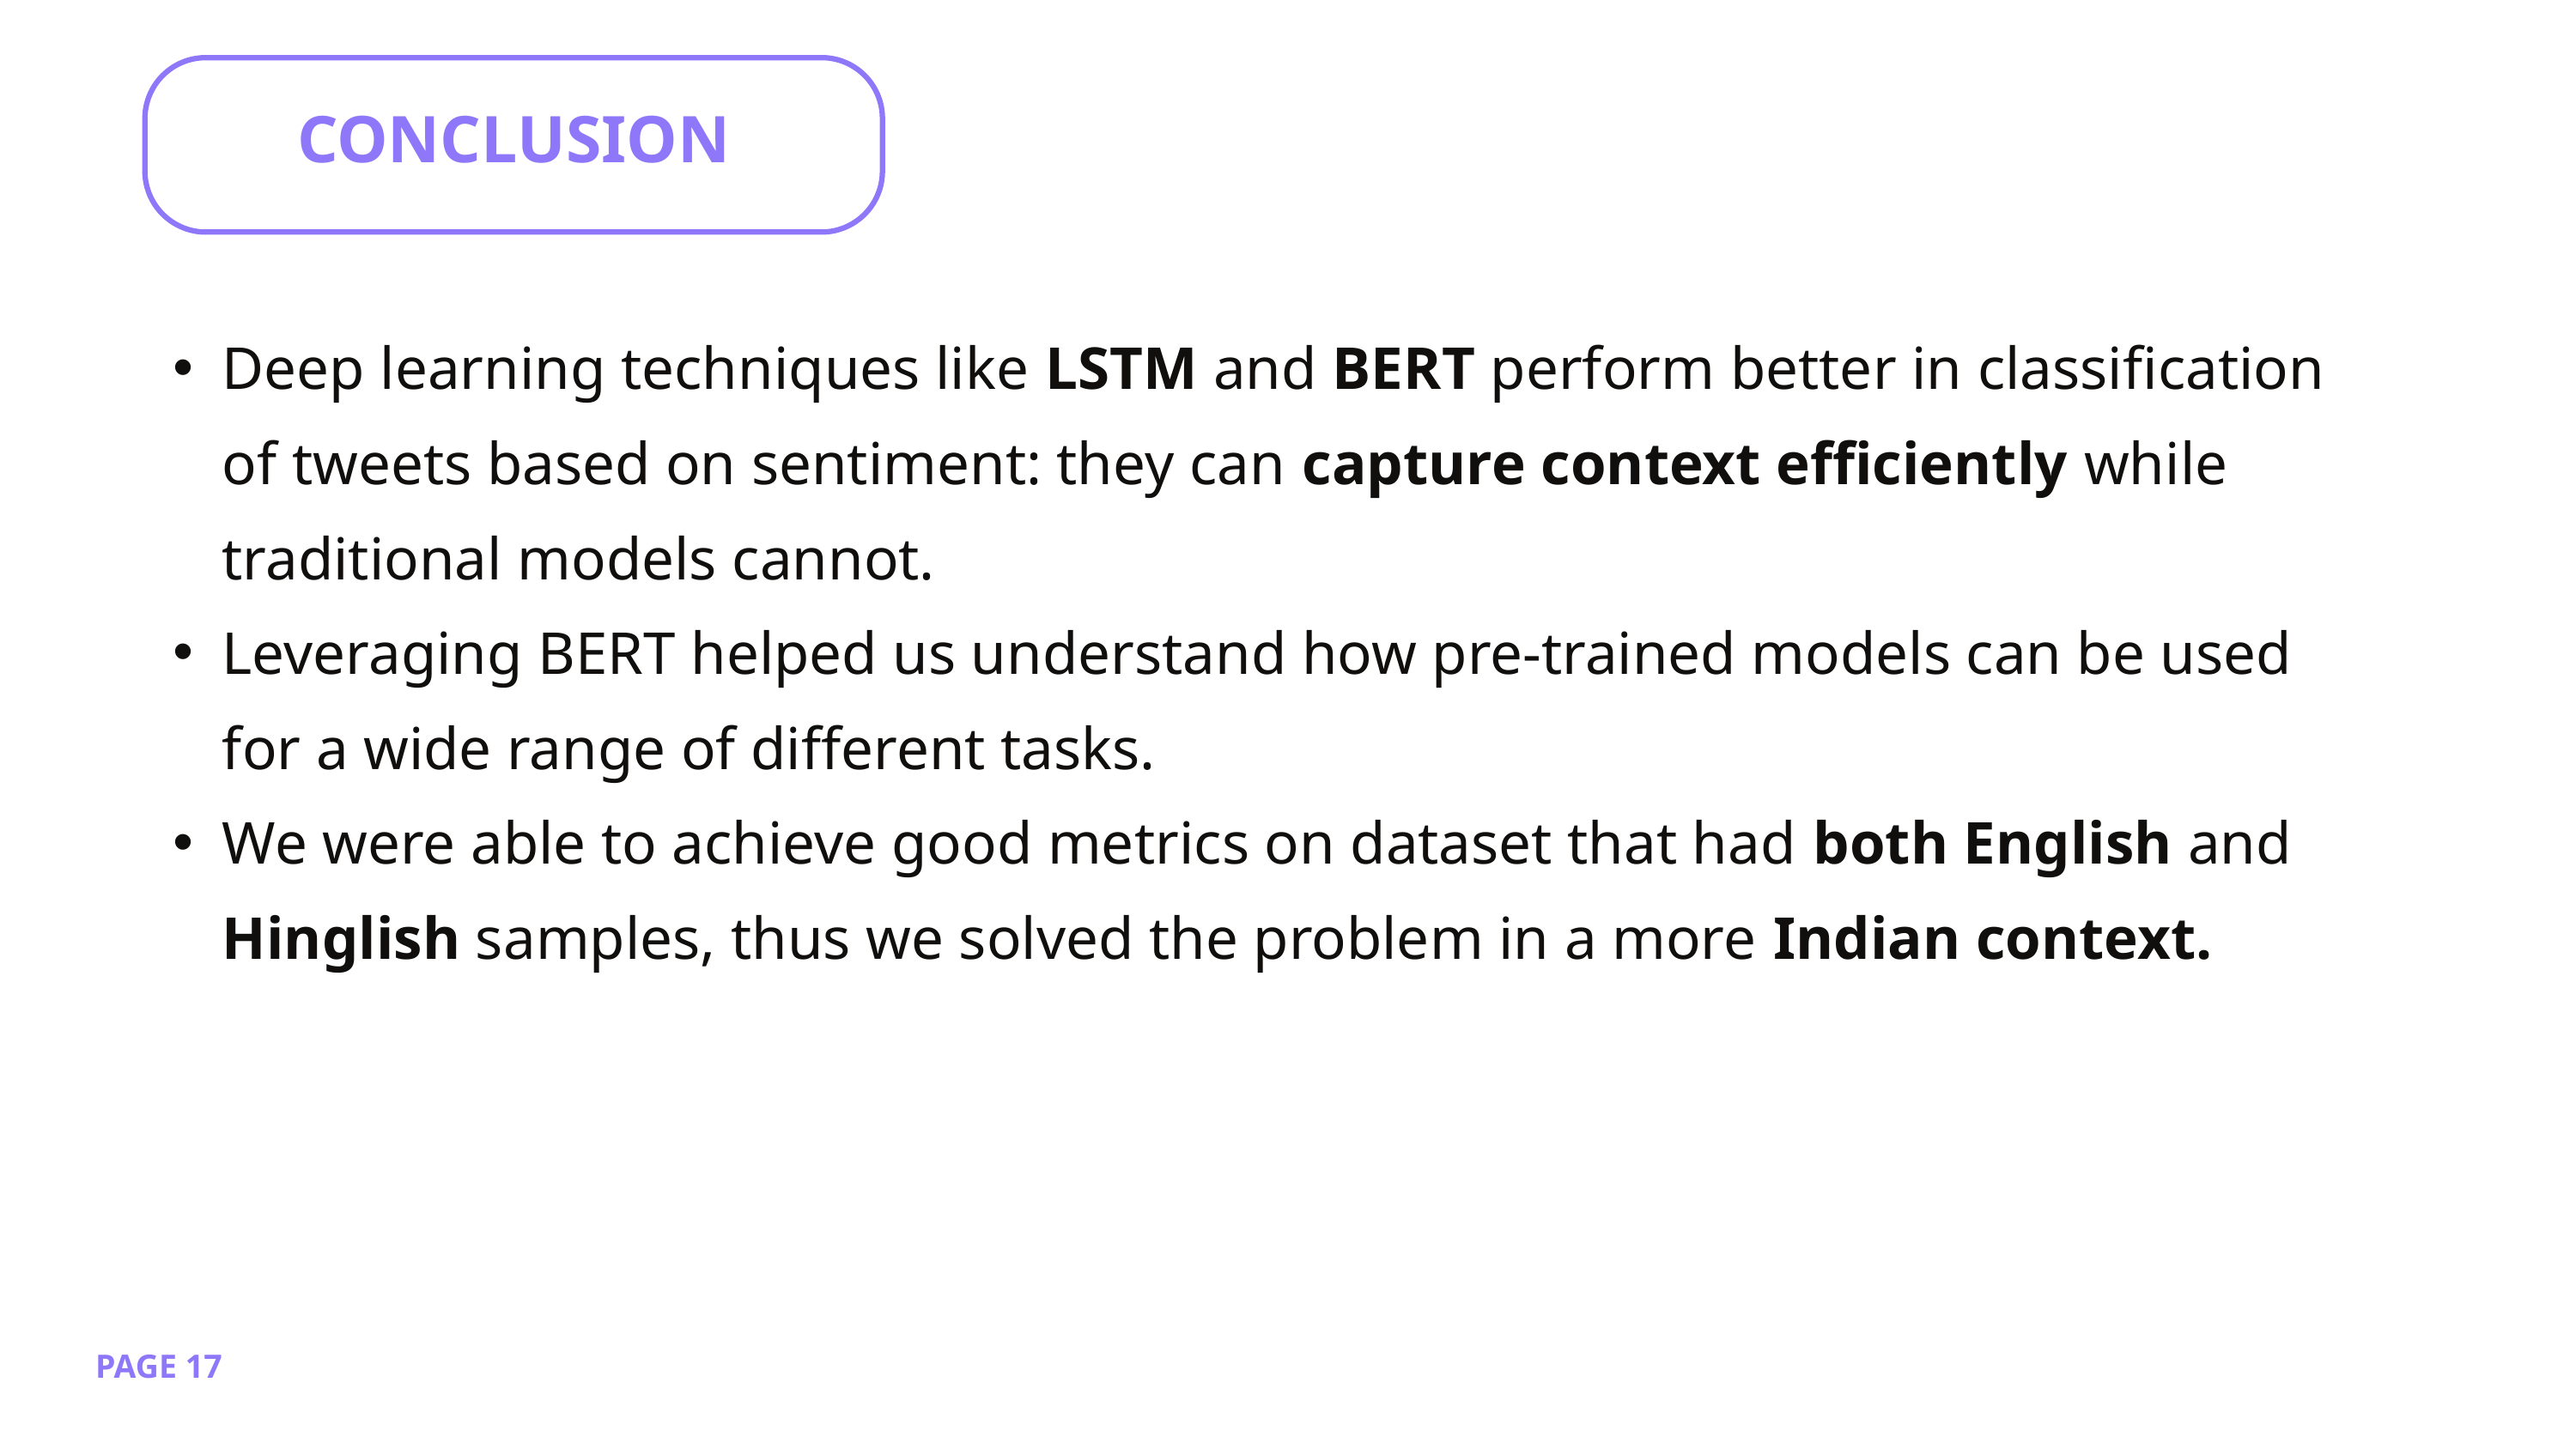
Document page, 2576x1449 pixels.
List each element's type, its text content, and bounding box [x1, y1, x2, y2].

text_box Deep learning techniques like LSTM and BERT perform better in classification of tweets based on sentiment: they can capture context efficiently while traditional models cannot. Leveraging BERT helped us understand how pre-trained models can be used for a wide range of different tasks. We were able to achieve good metrics on dataset that had both English and Hinglish samples, thus we solved the problem in a more Indian context. [124, 306, 2344, 1066]
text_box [144, 57, 883, 233]
text_box PAGE 17 [95, 1339, 222, 1385]
